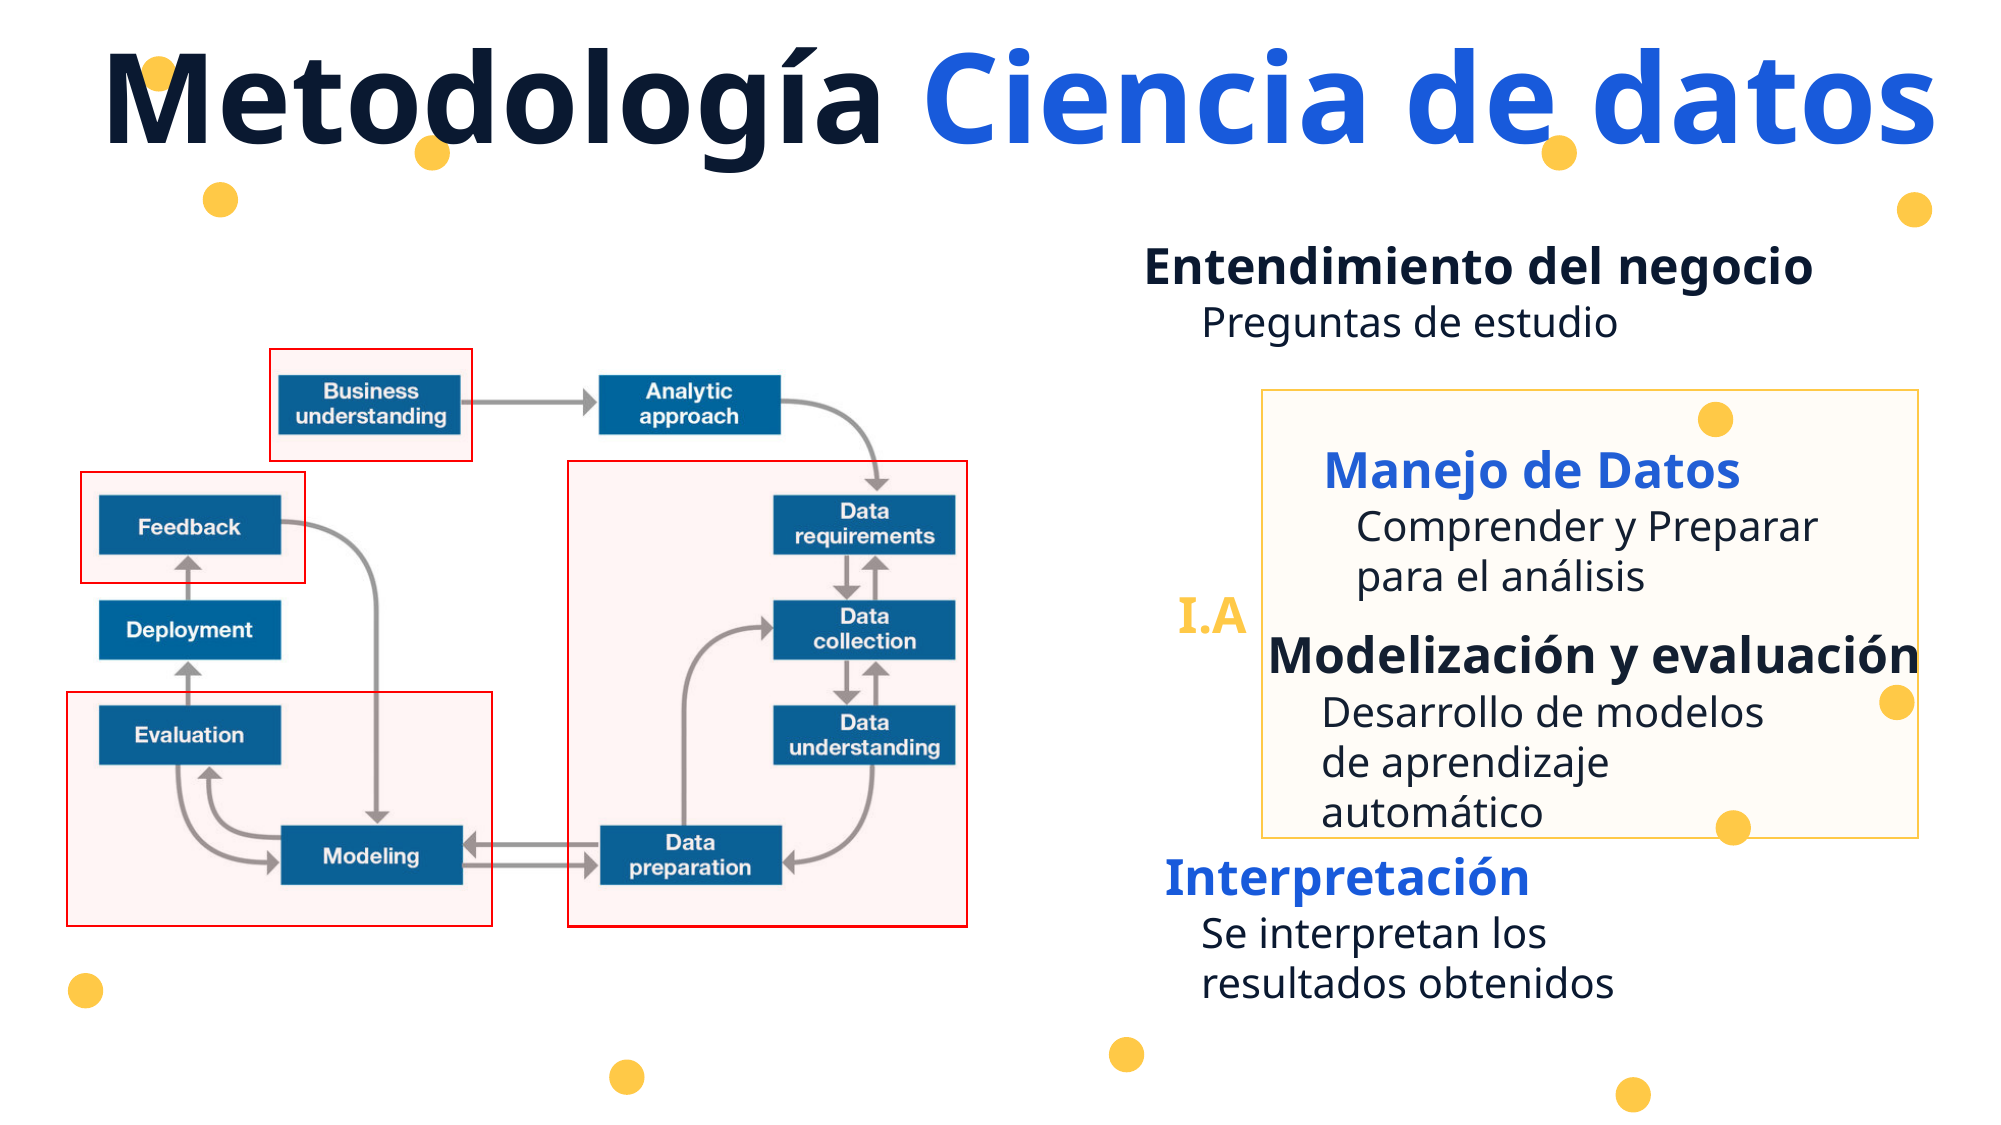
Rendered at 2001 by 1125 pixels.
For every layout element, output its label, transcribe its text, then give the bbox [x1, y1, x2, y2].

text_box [1183, 227, 1775, 355]
text_box [1719, 839, 1747, 846]
text_box [66, 691, 493, 927]
text_box [202, 182, 239, 218]
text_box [1183, 838, 1683, 1016]
text_box Metodología Ciencia de datos [84, 11, 1955, 177]
text_box [80, 471, 93, 584]
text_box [1303, 616, 1887, 795]
text_box [1896, 192, 1933, 228]
text_box [567, 460, 968, 928]
text_box [269, 348, 473, 369]
text_box [1615, 1077, 1651, 1113]
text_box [1338, 431, 1837, 609]
picture [93, 369, 959, 891]
text_box [67, 973, 104, 1009]
text_box I.A [1164, 576, 1262, 652]
text_box [609, 1059, 645, 1095]
text_box [1108, 1037, 1145, 1073]
text_box [1261, 389, 1919, 839]
